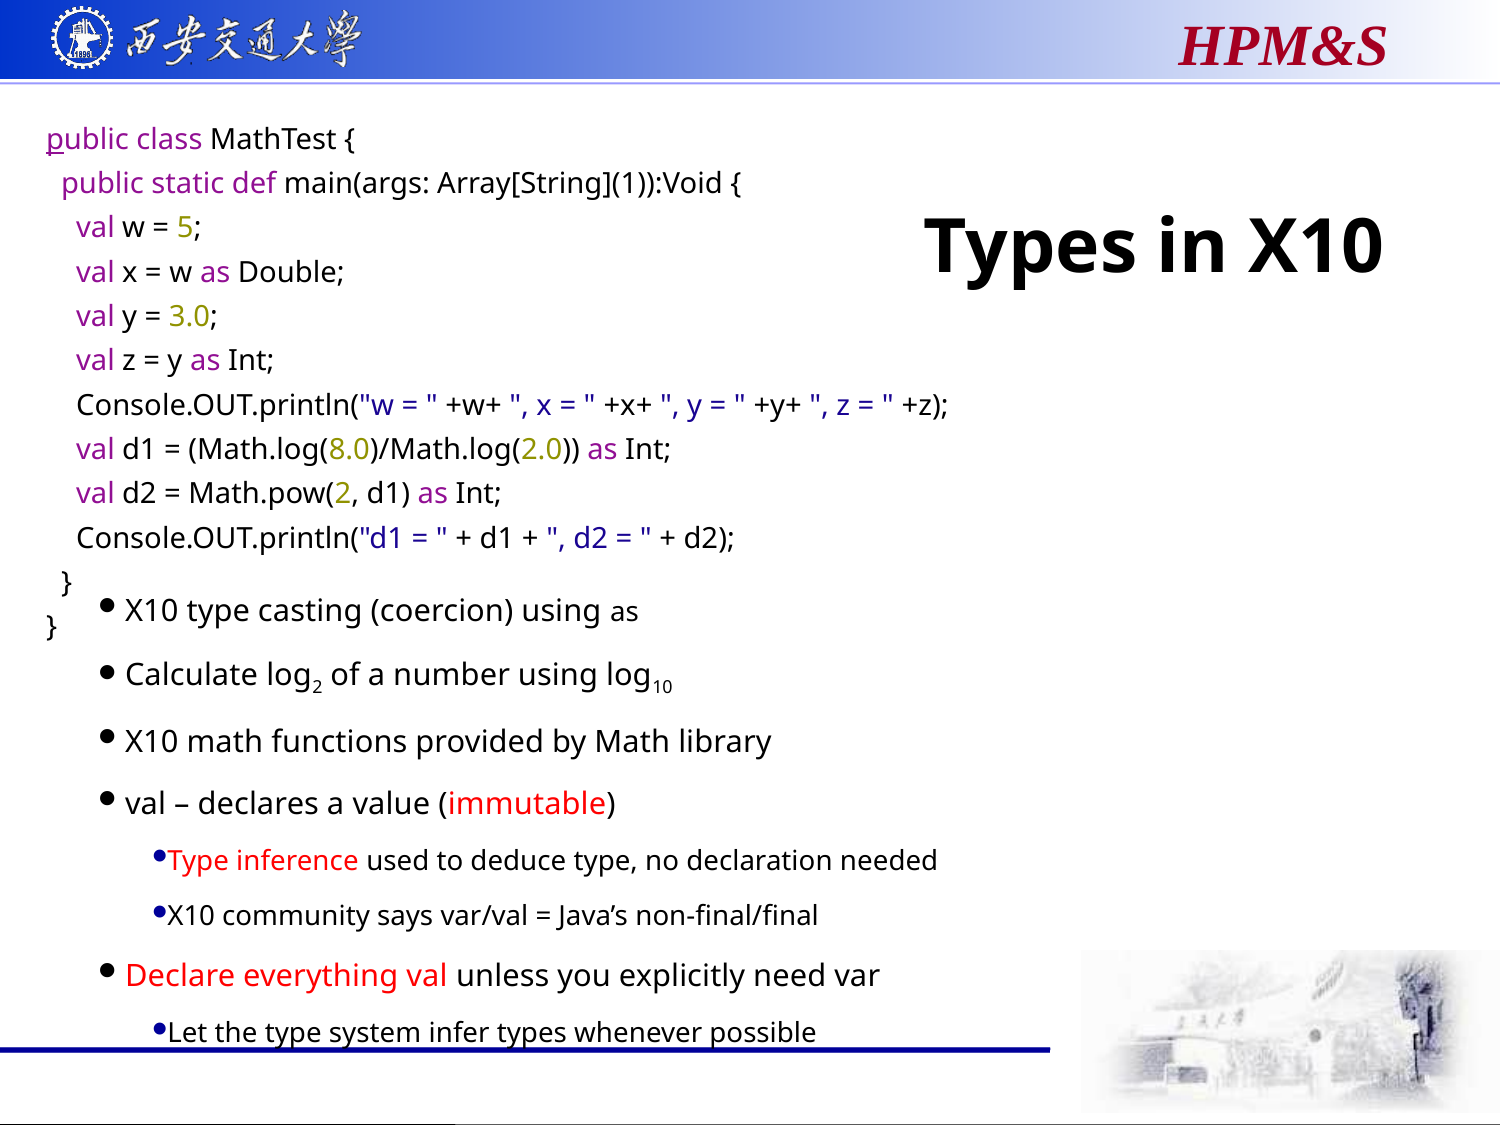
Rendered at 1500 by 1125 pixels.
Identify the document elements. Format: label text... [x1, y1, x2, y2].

picture [125, 10, 363, 67]
list X10 type casting (coercion) using as Calculate log2 of a number using log10 X10 math functions provided by Math library val – declares a value (immutable) Type inference used to deduce type, no declaration needed X10 community says var/val = Java’s non‐final/final Declare everything val unless you explicitly need var Let the type system infer types whenever possible [82, 650, 1471, 1059]
title Types in X10 [64, 183, 1400, 302]
picture [50, 5, 113, 69]
picture [1081, 950, 1500, 1113]
text_box public class MathTest { public static def main(args: Array[String](1)):Void { val w = 5; val x = w as Double; val y = 3.0; val z = y as Int; Console.OUT.println("w = " +w+ ", x = " +x+ ", y = " +y+ ", z = " +z); val d1 = (Math.log(8.0)/Math.log(2.0)) as Int; val d2 = Math.pow(2, d1) as Int; Console.OUT.println("d1 = " + d1 + ", d2 = " + d2); } } [31, 109, 1475, 650]
